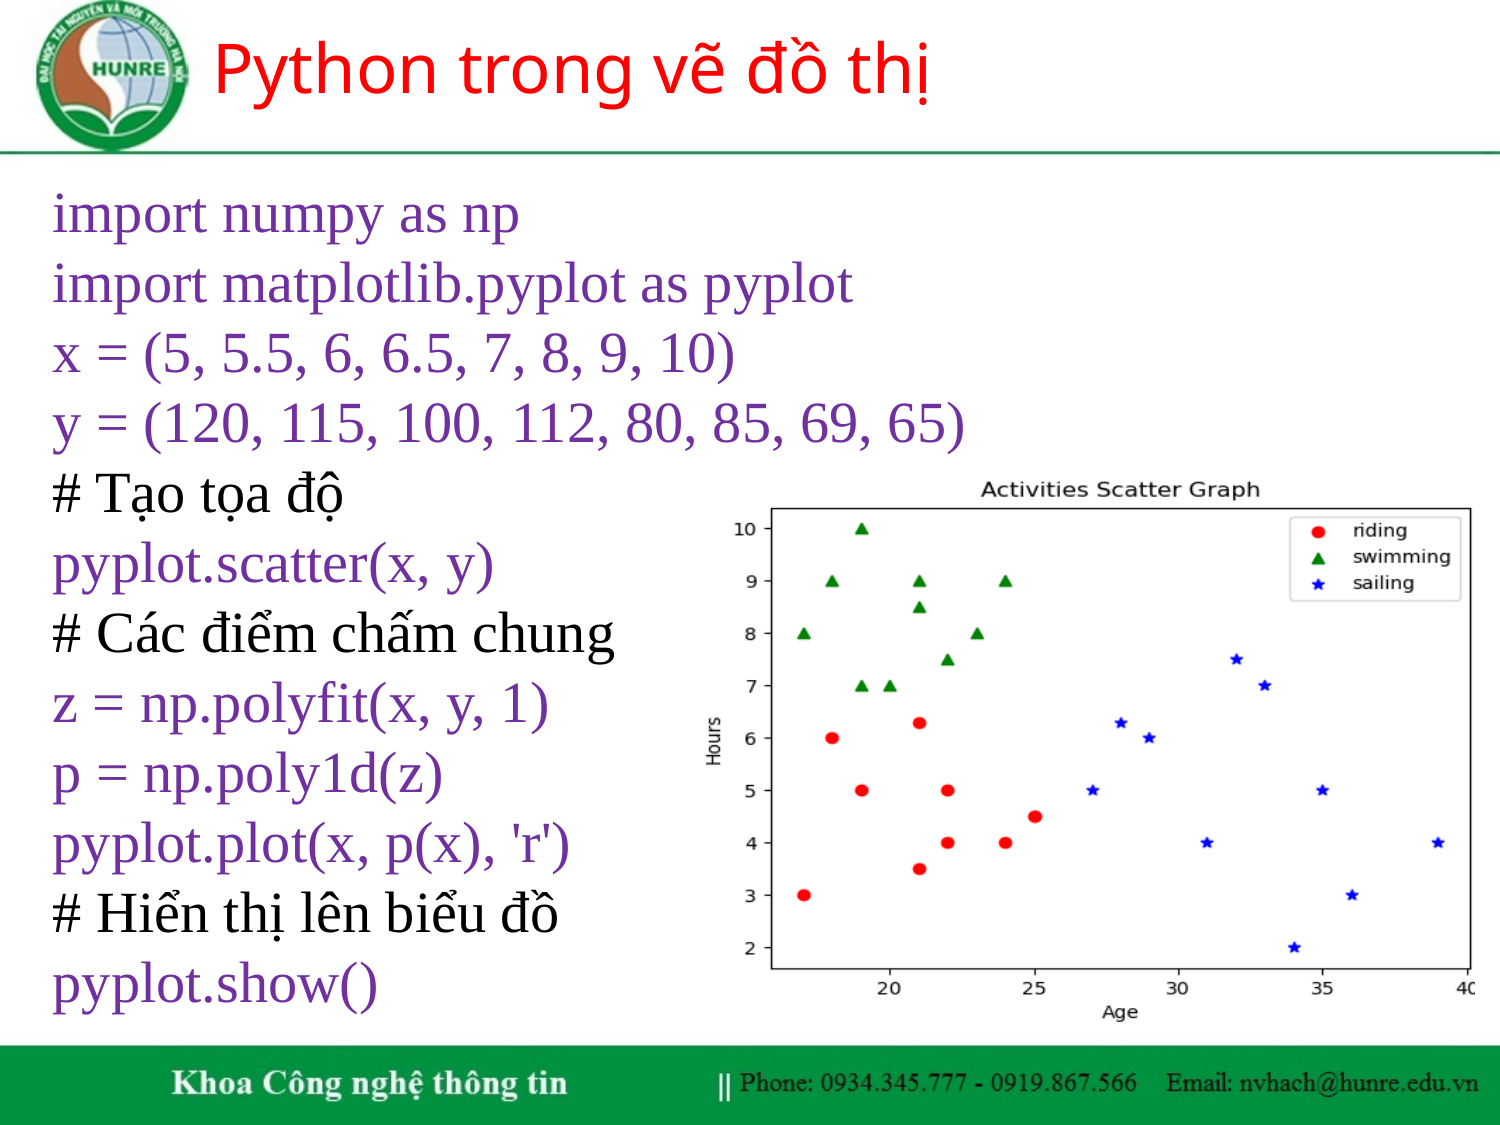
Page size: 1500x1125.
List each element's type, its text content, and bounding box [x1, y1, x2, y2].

title Python trong vẽ đồ thị [212, 24, 1500, 109]
list import numpy as np import matplotlib.pyplot as pyplot x = (5, 5.5, 6, 6.5, 7, 8, 9, 10) y = (120, 115, 100, 112, 80, 85, 69, 65) # Tạo tọa độ pyplot.scatter(x, y) # Các điểm chấm chung z = np.polyfit(x, y, 1) p = np.poly1d(z) pyplot.plot(x, p(x), 'r') # Hiển thị lên biểu đồ pyplot.show() [37, 166, 1413, 1022]
picture [0, 0, 1500, 1125]
